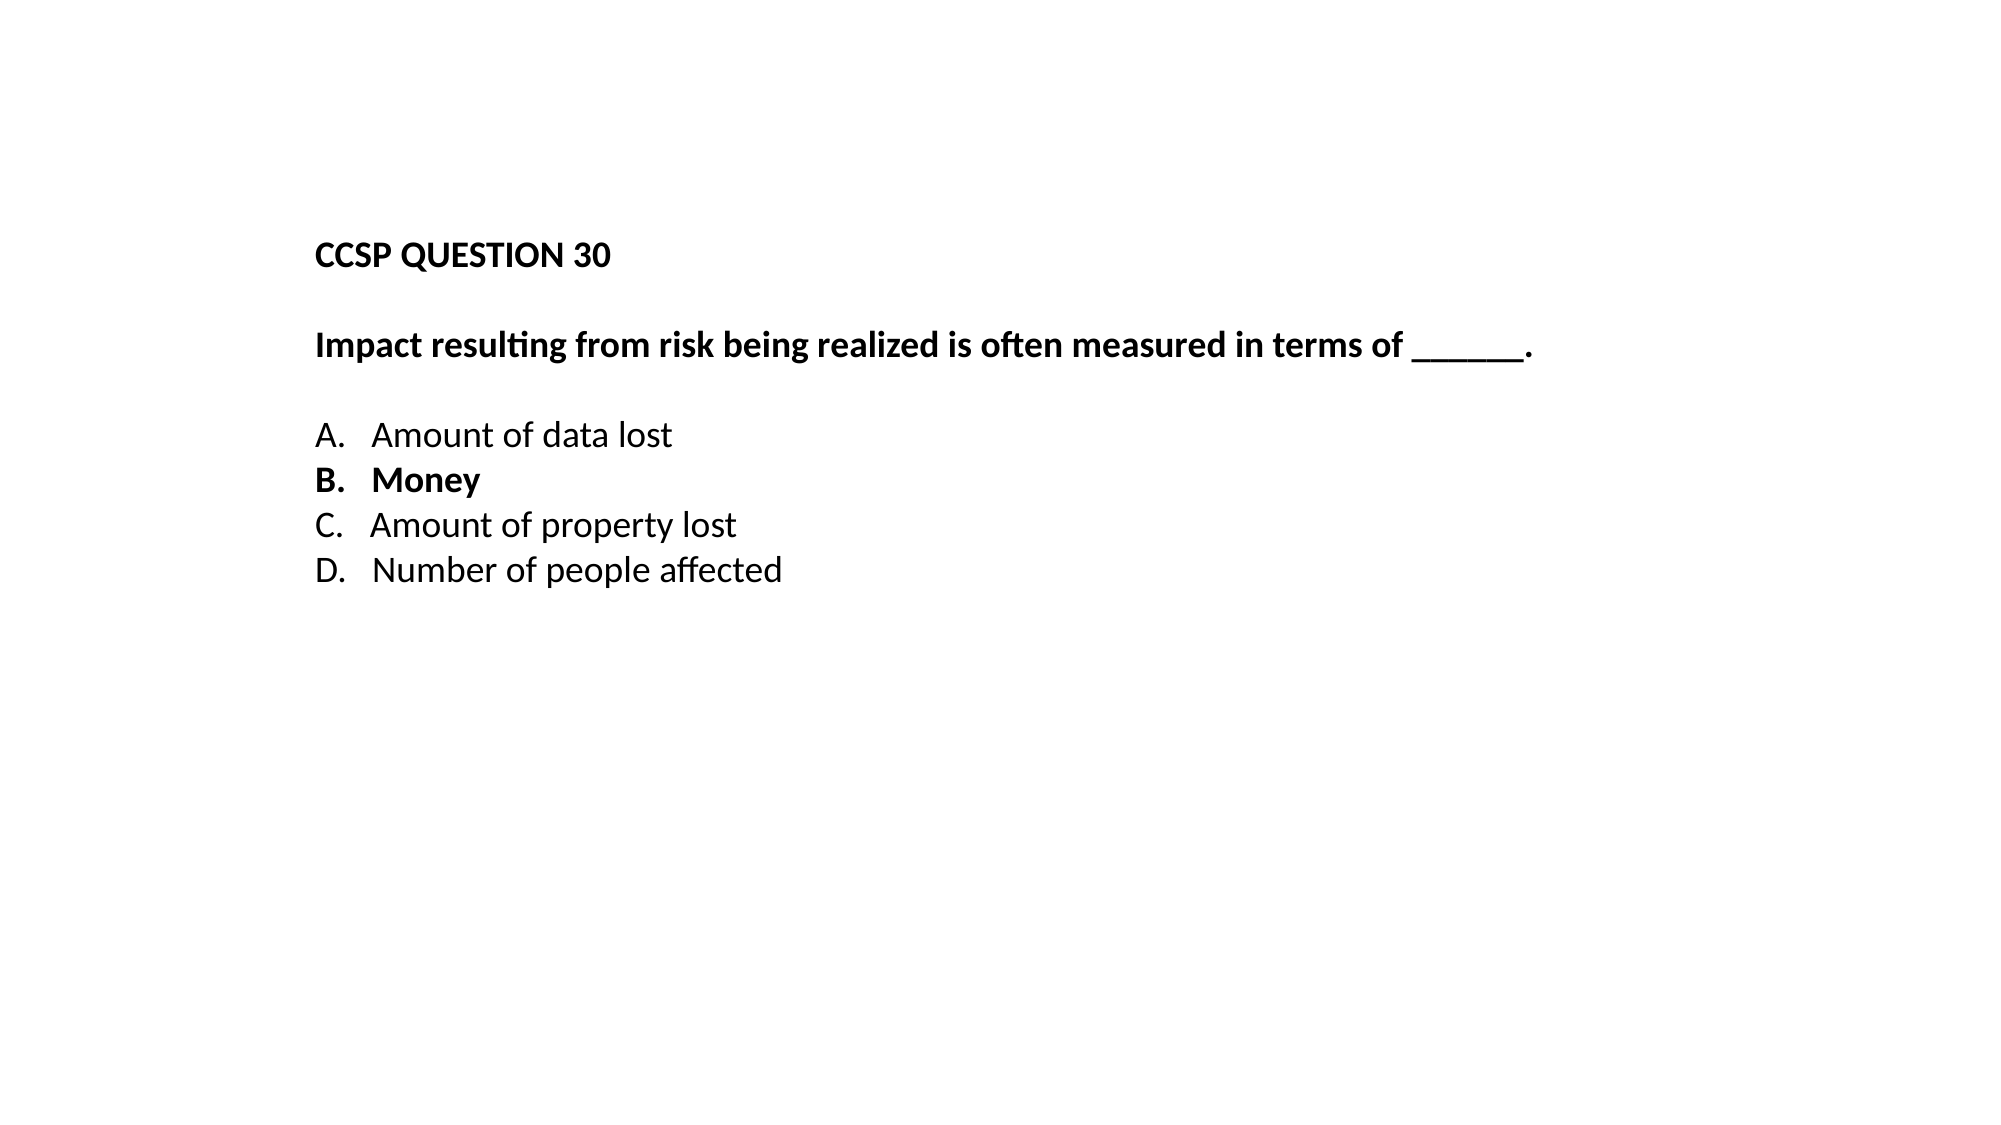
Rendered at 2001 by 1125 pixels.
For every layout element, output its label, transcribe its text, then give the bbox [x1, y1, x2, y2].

text_box CCSP QUESTION 30 Impact resulting from risk being realized is often measured in terms of ______. Amount of data lost B. Money C. Amount of property lost D. Number of people affected [300, 222, 1700, 598]
